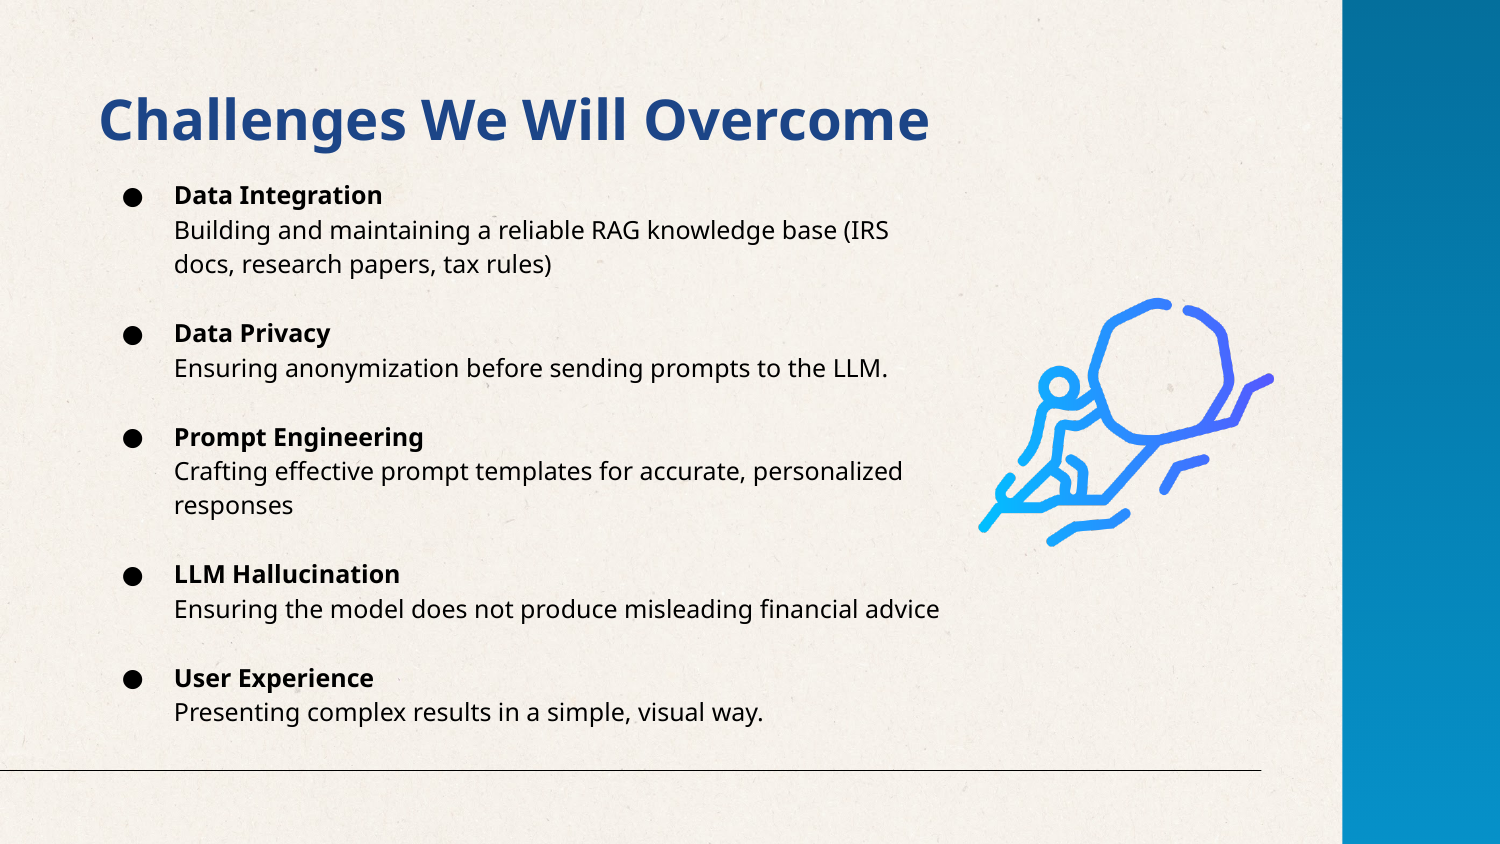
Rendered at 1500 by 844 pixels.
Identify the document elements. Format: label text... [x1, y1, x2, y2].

text_box Challenges We Will Overcome [98, 84, 1191, 152]
text_box [0, 0, 1343, 844]
picture [956, 252, 1295, 591]
text_box Data Integration Building and maintaining a reliable RAG knowledge base (IRS docs, research papers, tax rules) Data Privacy Ensuring anonymization before sending prompts to the LLM. Prompt Engineering Crafting effective prompt templates for accurate, personalized responses LLM Hallucination Ensuring the model does not produce misleading financial advice User Experience Presenting complex results in a simple, visual way. [98, 175, 958, 727]
